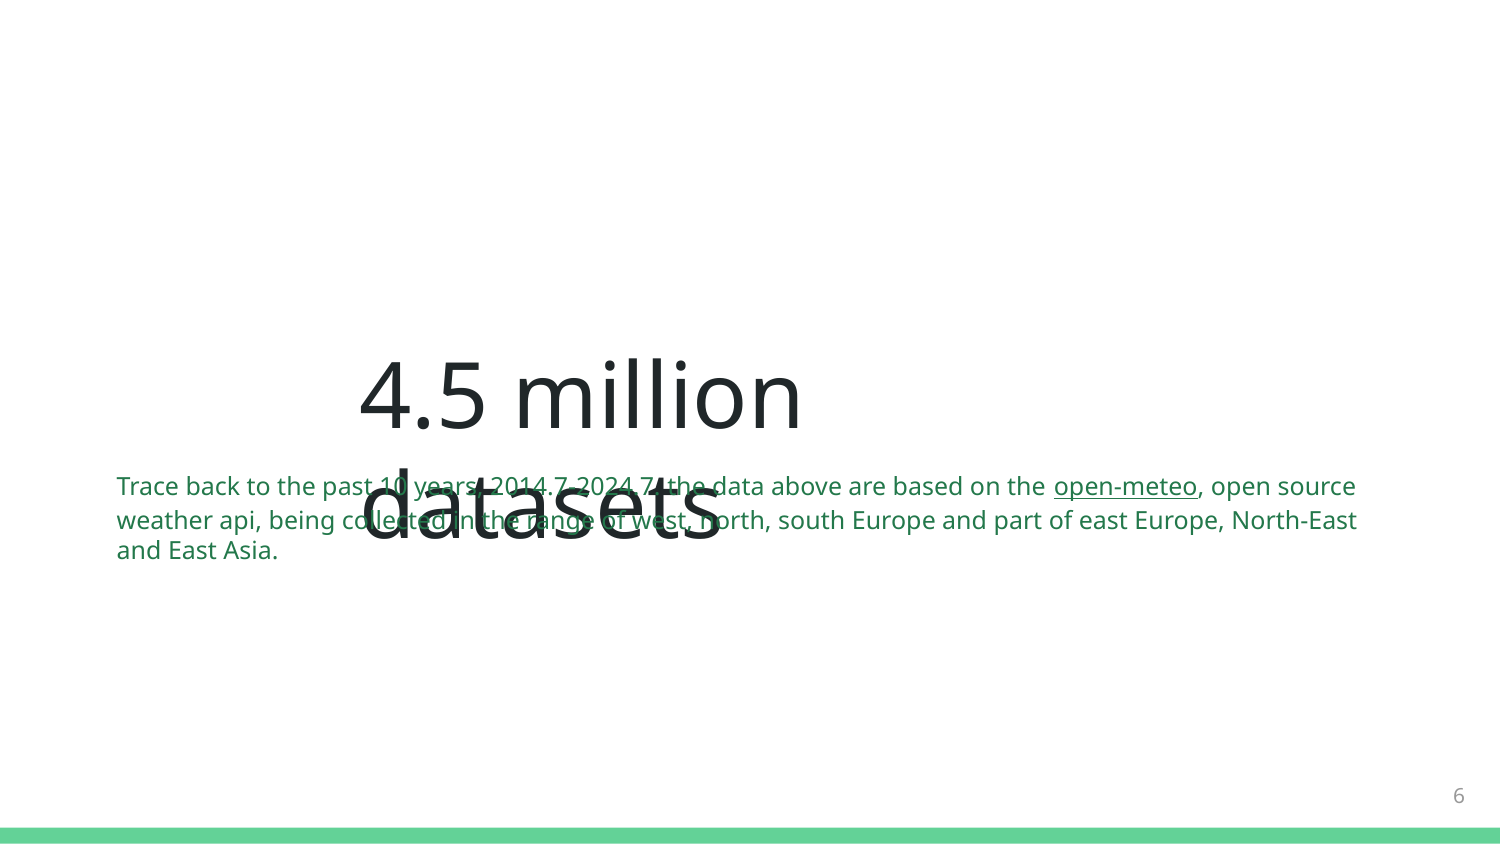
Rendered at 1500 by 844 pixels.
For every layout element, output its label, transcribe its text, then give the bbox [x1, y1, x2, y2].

slide_number 6 [1389, 764, 1480, 830]
title 4.5 million datasets [344, 321, 1156, 455]
text_box Trace back to the past 10 years, 2014.7-2024.7. the data above are based on the open-meteo, open source weather api, being collected in the range of west, north, south Europe and part of east Europe, North-East and East Asia. [101, 455, 1399, 536]
